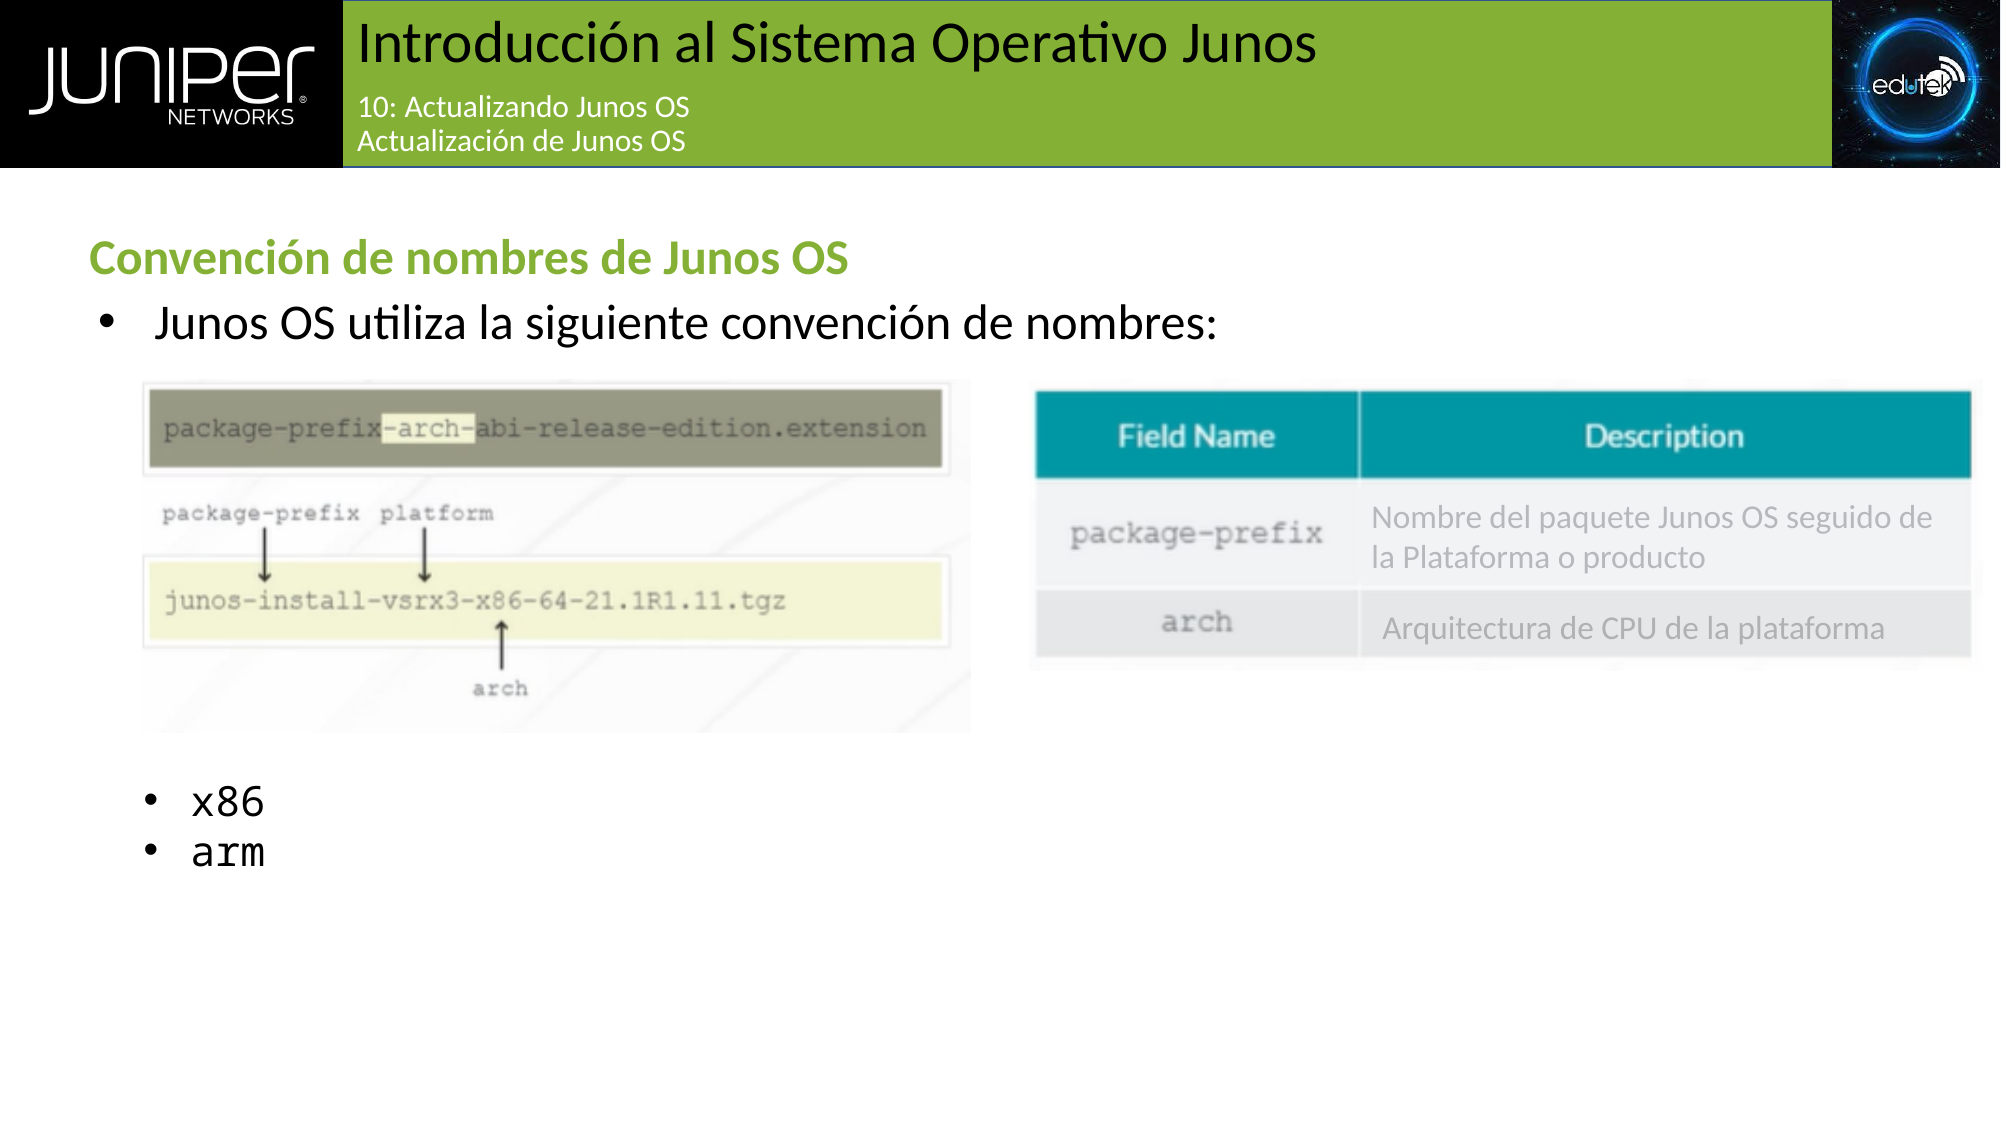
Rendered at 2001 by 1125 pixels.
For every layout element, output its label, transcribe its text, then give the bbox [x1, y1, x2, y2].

text_box x86 arm [128, 767, 1157, 932]
list 10: Actualizando Junos OS Actualización de Junos OS [342, 83, 1606, 168]
picture [1832, 84, 2000, 168]
title Introducción al Sistema Operativo Junos [342, 3, 2000, 84]
list Convención de nombres de Junos OS Junos OS utiliza la siguiente convención de nombres: [74, 224, 1926, 938]
picture [141, 379, 971, 734]
picture [1029, 379, 1983, 671]
picture [0, 0, 343, 168]
